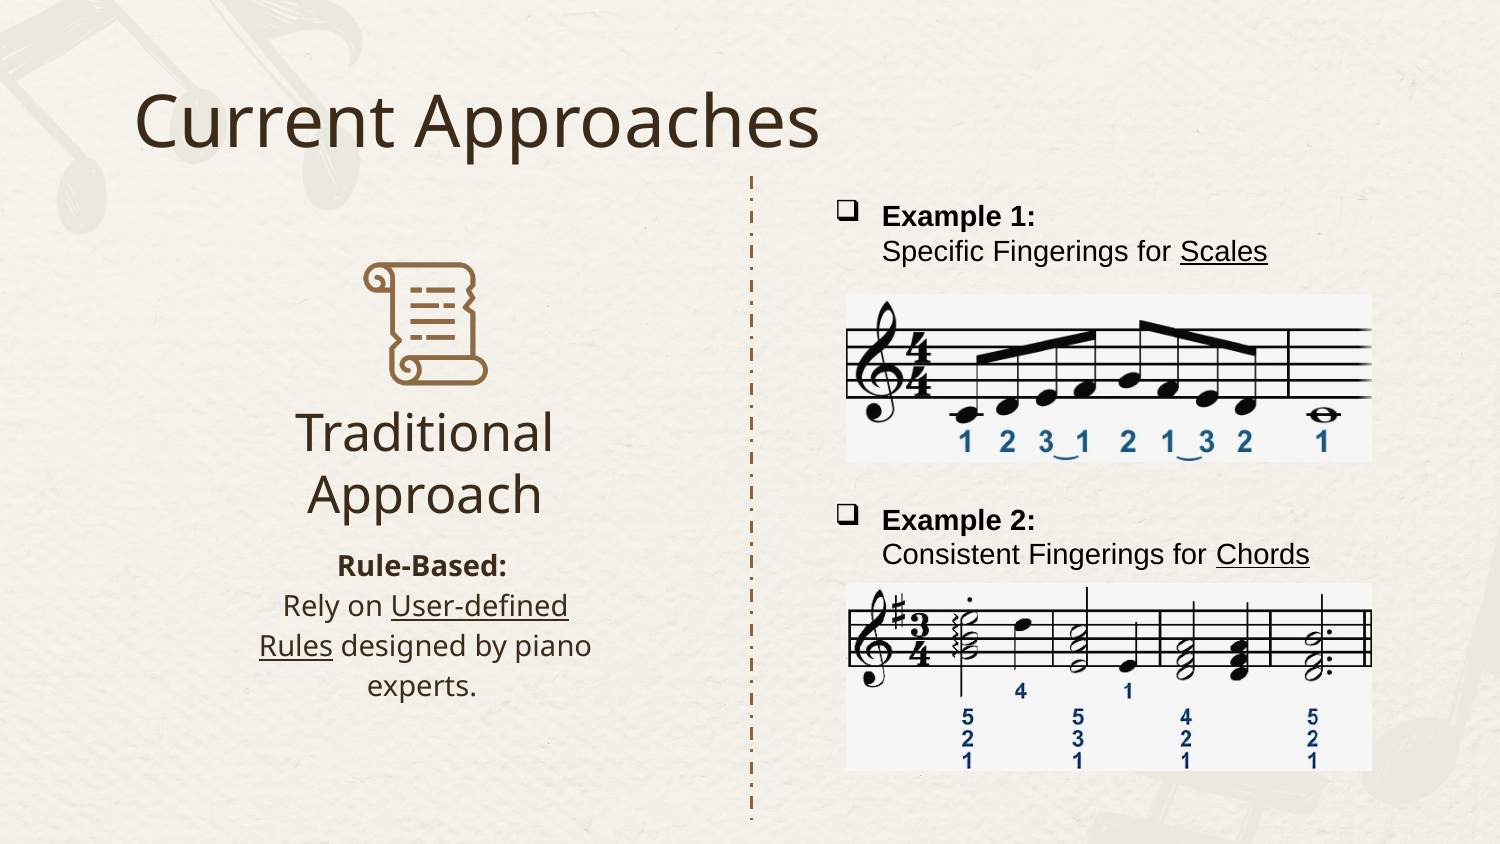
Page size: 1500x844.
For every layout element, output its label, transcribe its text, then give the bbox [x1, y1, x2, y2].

title Traditional Approach [215, 464, 636, 540]
subtitle Rule-Based: Rely on User-defined Rules designed by piano experts. [234, 527, 618, 677]
text_box Example 1: Specific Fingerings for Scales [820, 189, 1284, 275]
picture [846, 294, 1372, 463]
picture [846, 583, 1372, 771]
title Current Approaches [118, 60, 1382, 165]
picture [350, 249, 501, 400]
text_box Example 2: Consistent Fingerings for Chords [820, 493, 1326, 613]
